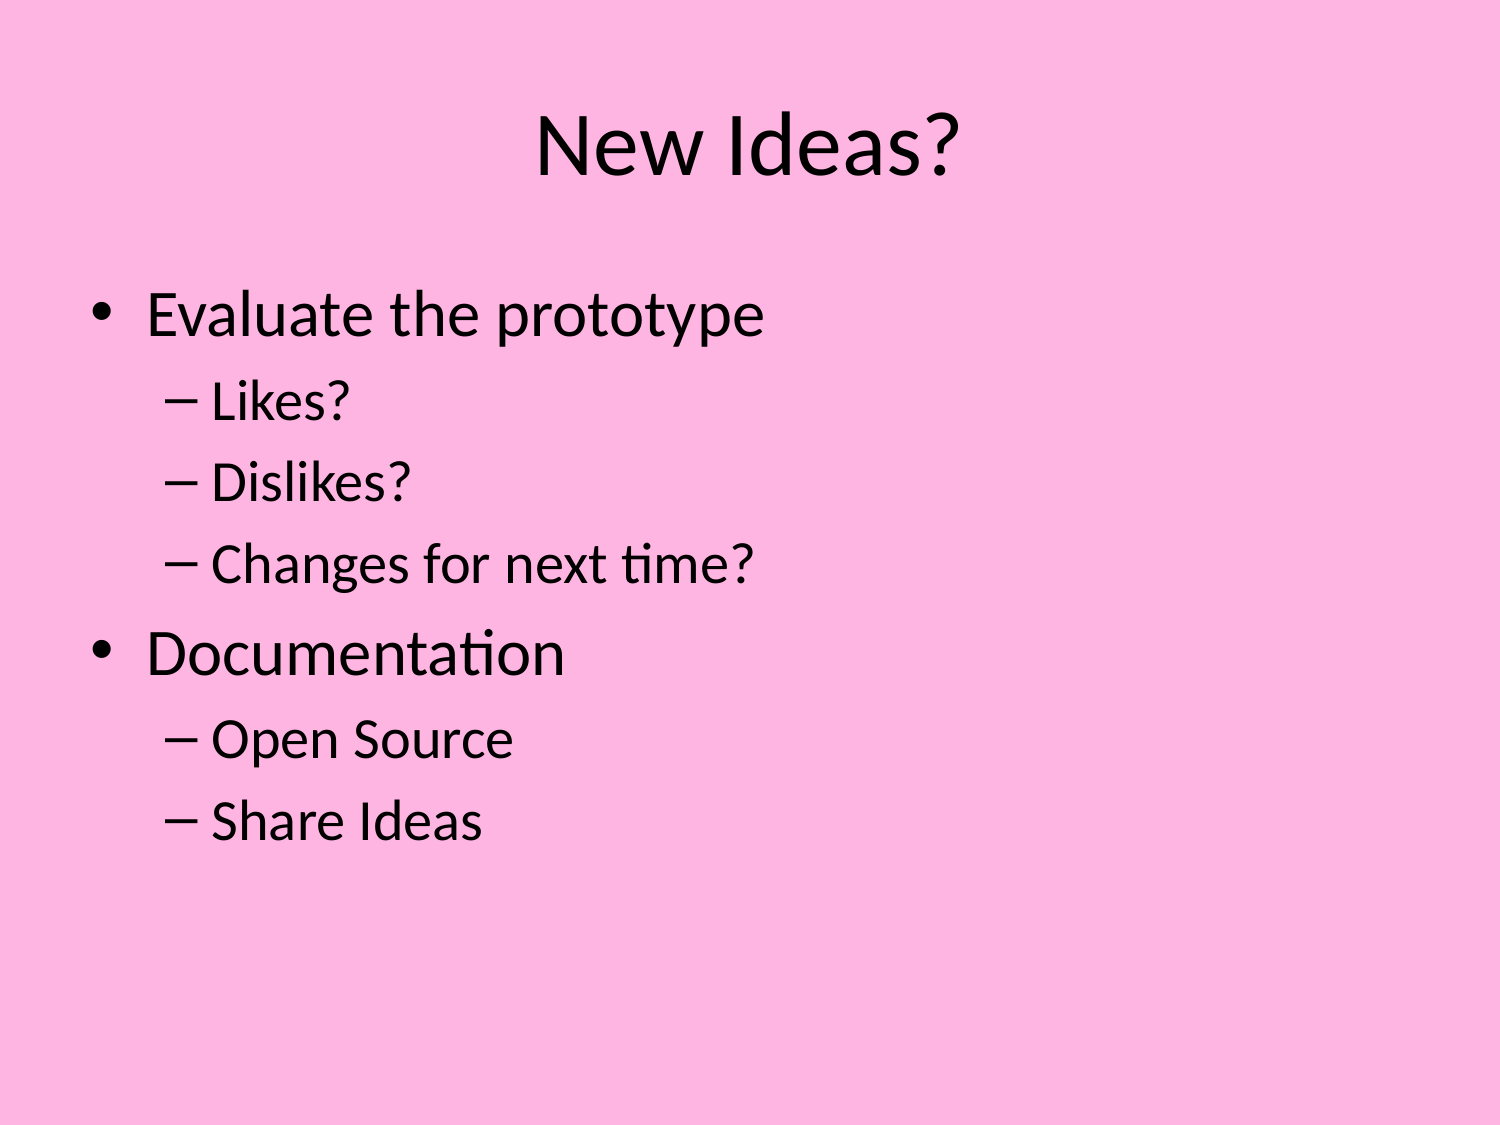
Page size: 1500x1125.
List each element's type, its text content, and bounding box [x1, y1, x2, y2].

list Evaluate the prototype Likes? Dislikes? Changes for next time? Documentation Open Source Share Ideas [75, 262, 1425, 1005]
title New Ideas? [75, 45, 1425, 233]
